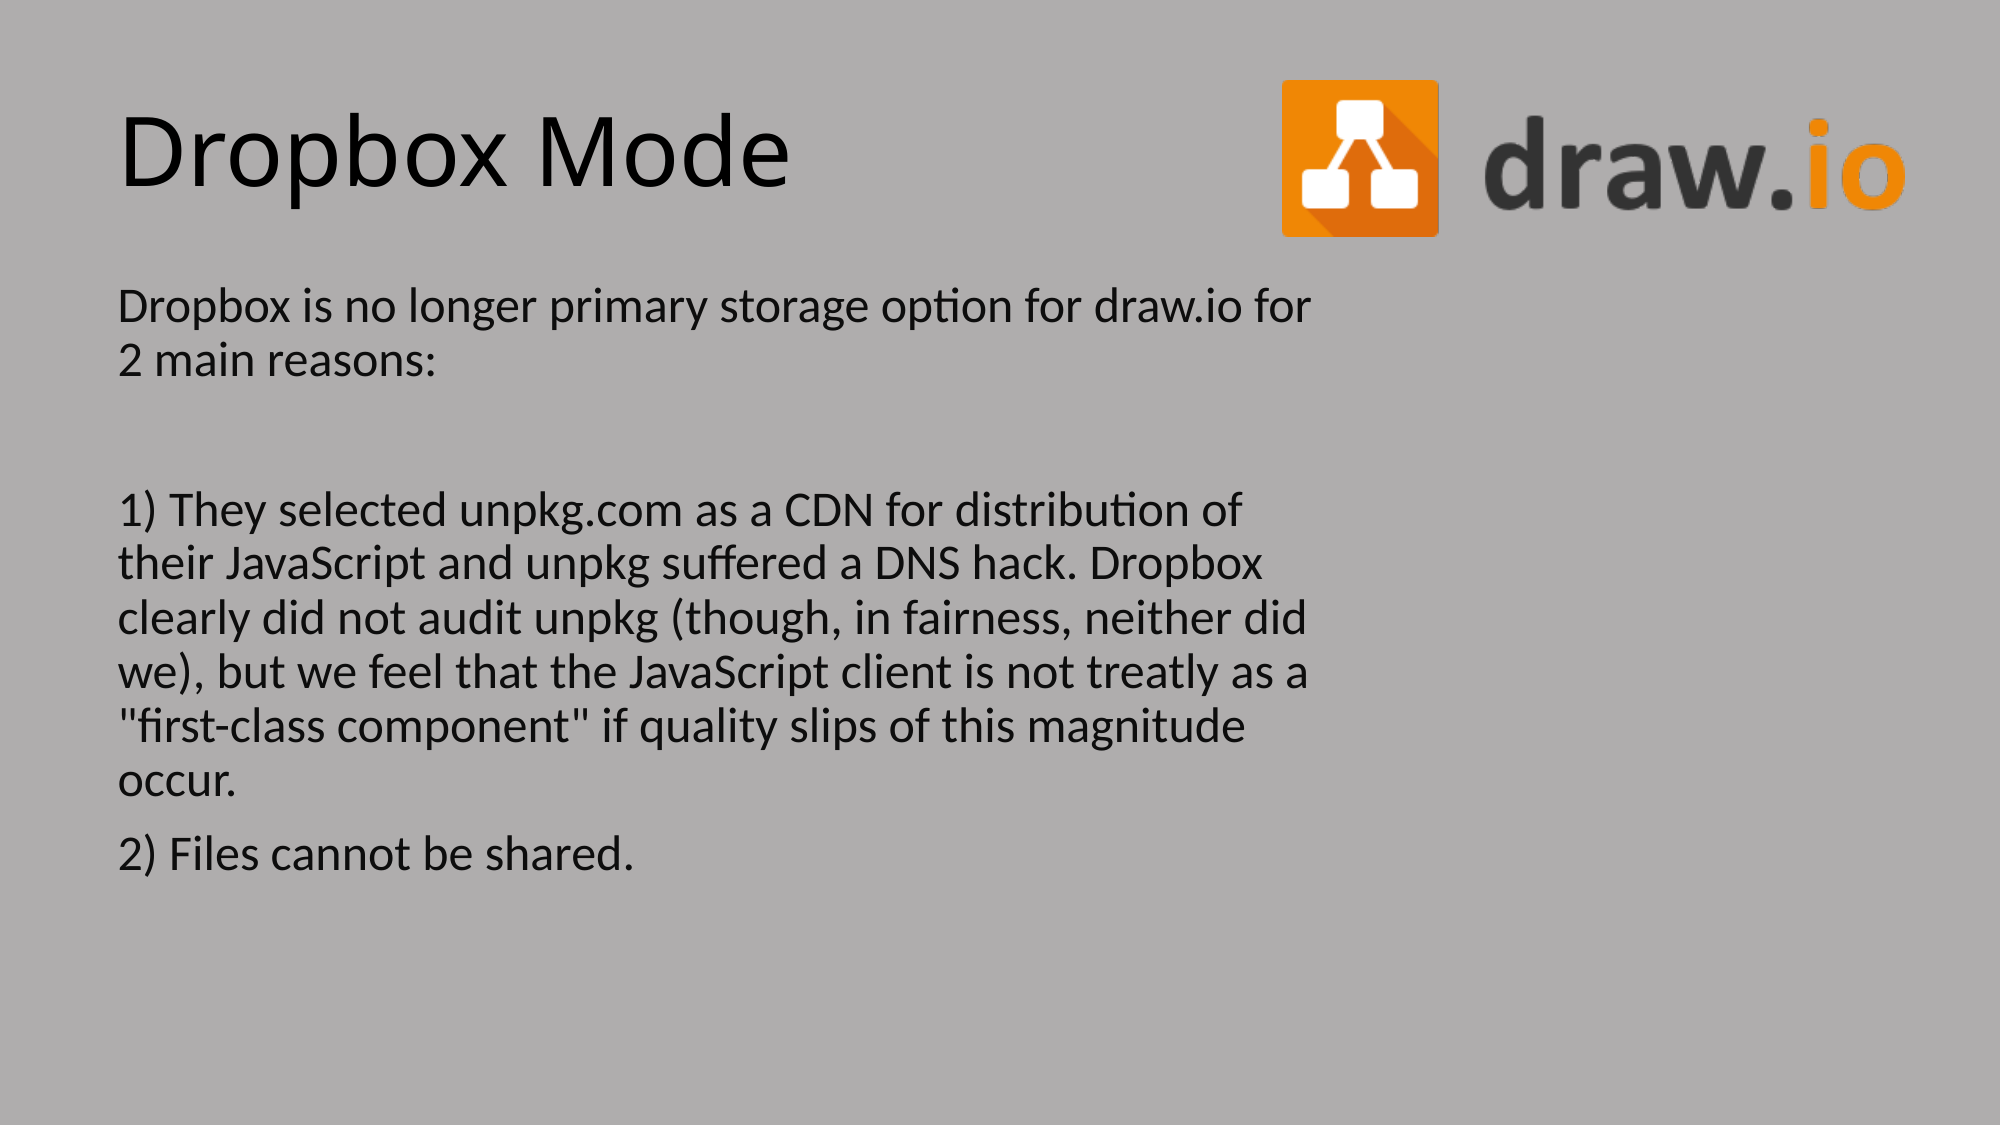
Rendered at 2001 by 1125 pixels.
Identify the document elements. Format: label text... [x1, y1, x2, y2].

picture [1282, 80, 1905, 237]
title Dropbox Mode [102, 37, 832, 215]
list Dropbox is no longer primary storage option for draw.io for 2 main reasons: 1) They selected unpkg.com as a CDN for distribution of their JavaScript and unpkg suffered a DNS hack. Dropbox clearly did not audit unpkg (though, in fairness, neither did we), but we feel that the JavaScript client is not treatly as a "first-class component" if quality slips of this magnitude occur. 2) Files cannot be shared. [102, 271, 1350, 1060]
